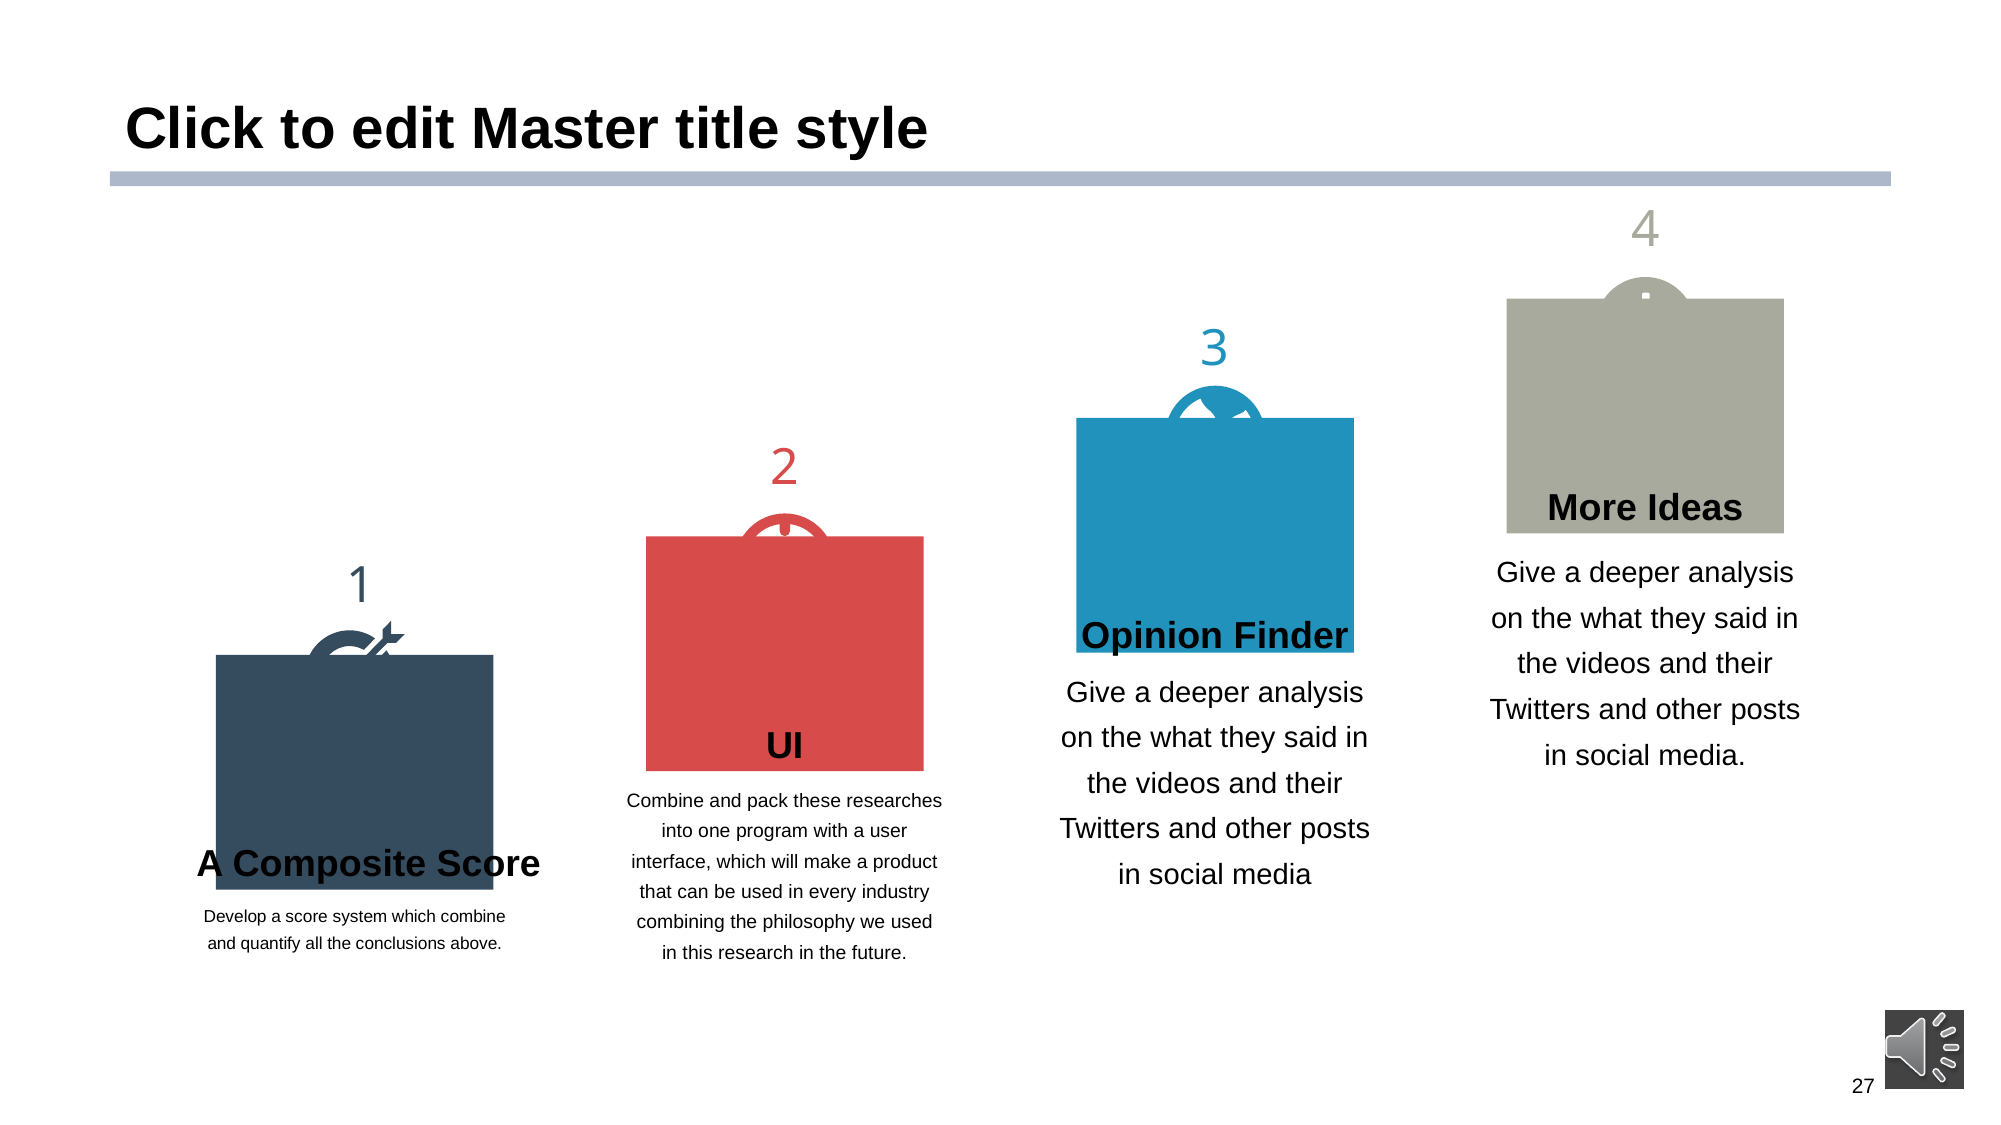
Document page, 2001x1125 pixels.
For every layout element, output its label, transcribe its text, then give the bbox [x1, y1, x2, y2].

slide_number 27 [1412, 1068, 1890, 1103]
title Click to edit Master title style [109, 0, 1890, 169]
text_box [181, 195, 1819, 984]
picture [1884, 1009, 1965, 1090]
